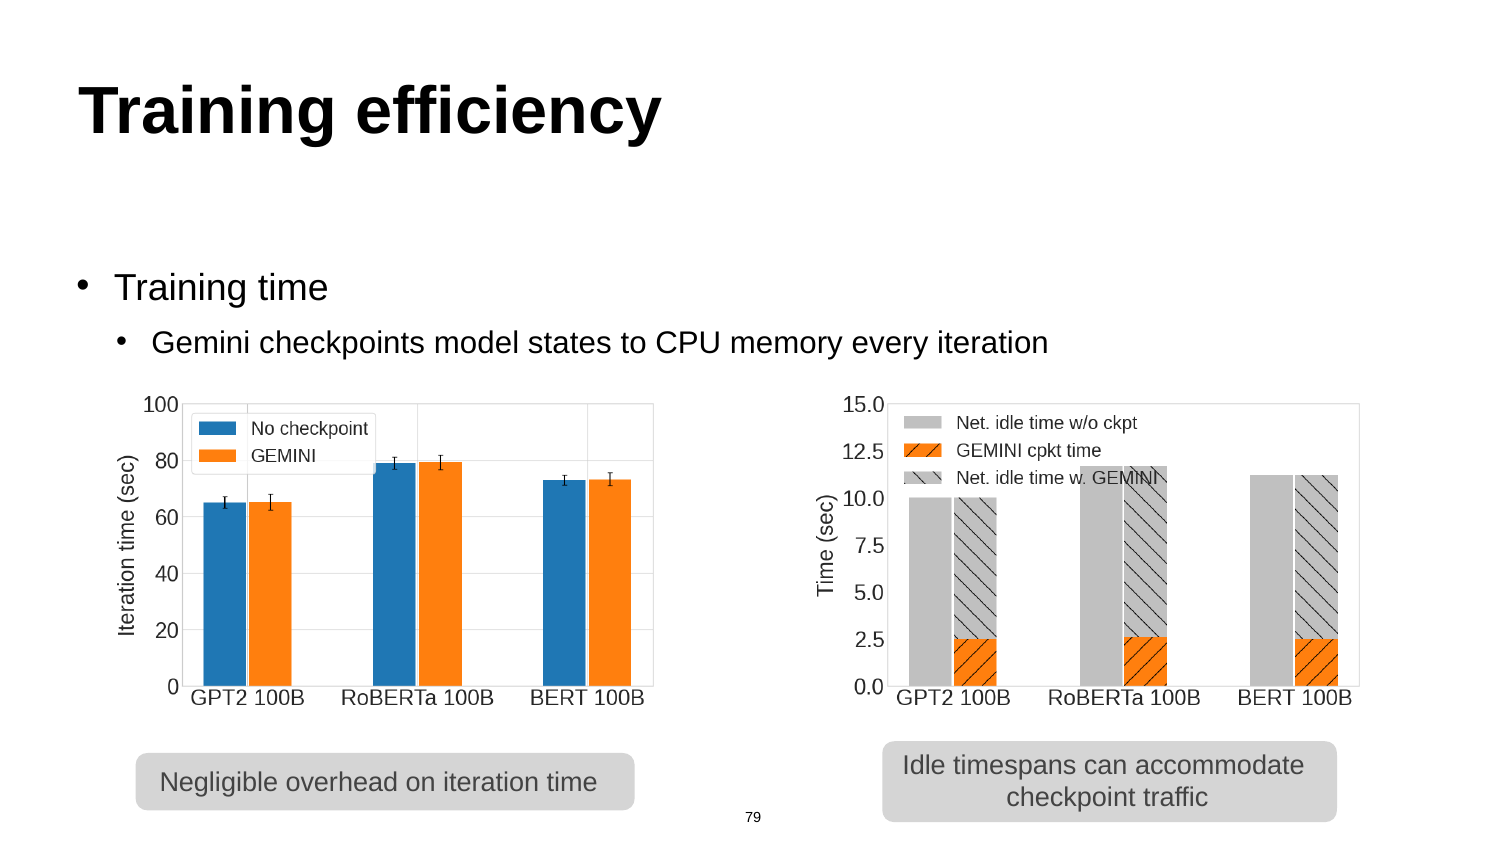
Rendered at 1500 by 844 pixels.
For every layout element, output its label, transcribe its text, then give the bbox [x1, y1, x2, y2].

text_box [882, 741, 1338, 823]
picture [816, 396, 1360, 705]
text_box Training time Gemini checkpoints model states to CPU memory every iteration [76, 254, 1059, 360]
slide_number ‹#› [738, 807, 762, 844]
text_box Negligible overhead on iteration time [159, 763, 618, 797]
text_box Idle timespans can accommodate checkpoint traffic [902, 746, 1324, 813]
text_box [135, 752, 635, 811]
title Training efficiency [76, 66, 976, 209]
picture [116, 396, 655, 705]
